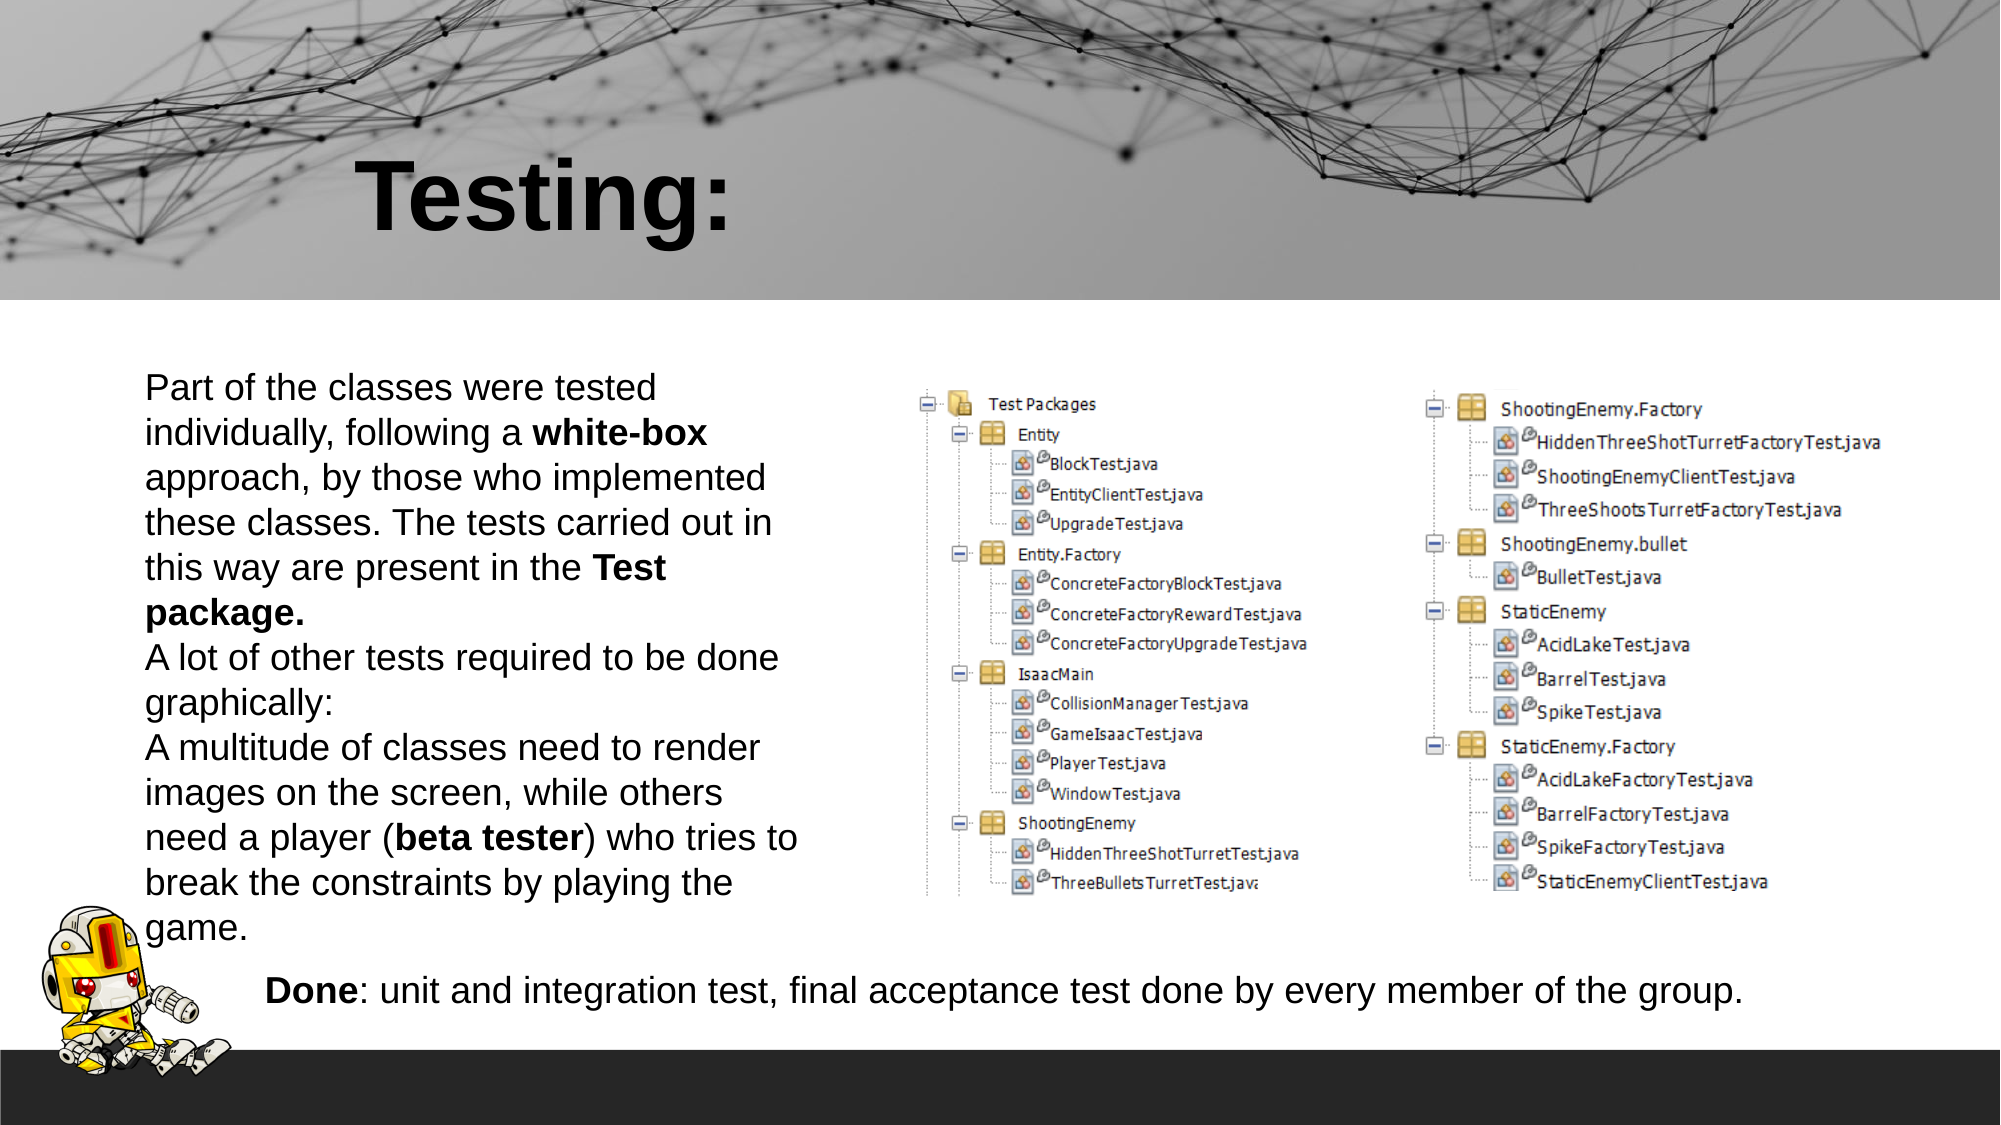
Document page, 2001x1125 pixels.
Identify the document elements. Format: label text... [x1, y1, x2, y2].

picture [1405, 388, 1900, 891]
text_box Part of the classes were tested individually, following a white-box approach, by those who implemented these classes. The tests carried out in this way are present in the Test package. A lot of other tests required to be done graphically: A multitude of classes need to render images on the screen, while others need a player (beta tester) who tries to break the constraints by playing the game. [130, 355, 823, 958]
picture [20, 824, 295, 1093]
text_box Done: unit and integration test, final acceptance test done by every member of the group. [303, 958, 1791, 1064]
picture [0, 0, 2000, 301]
picture [903, 388, 1326, 897]
